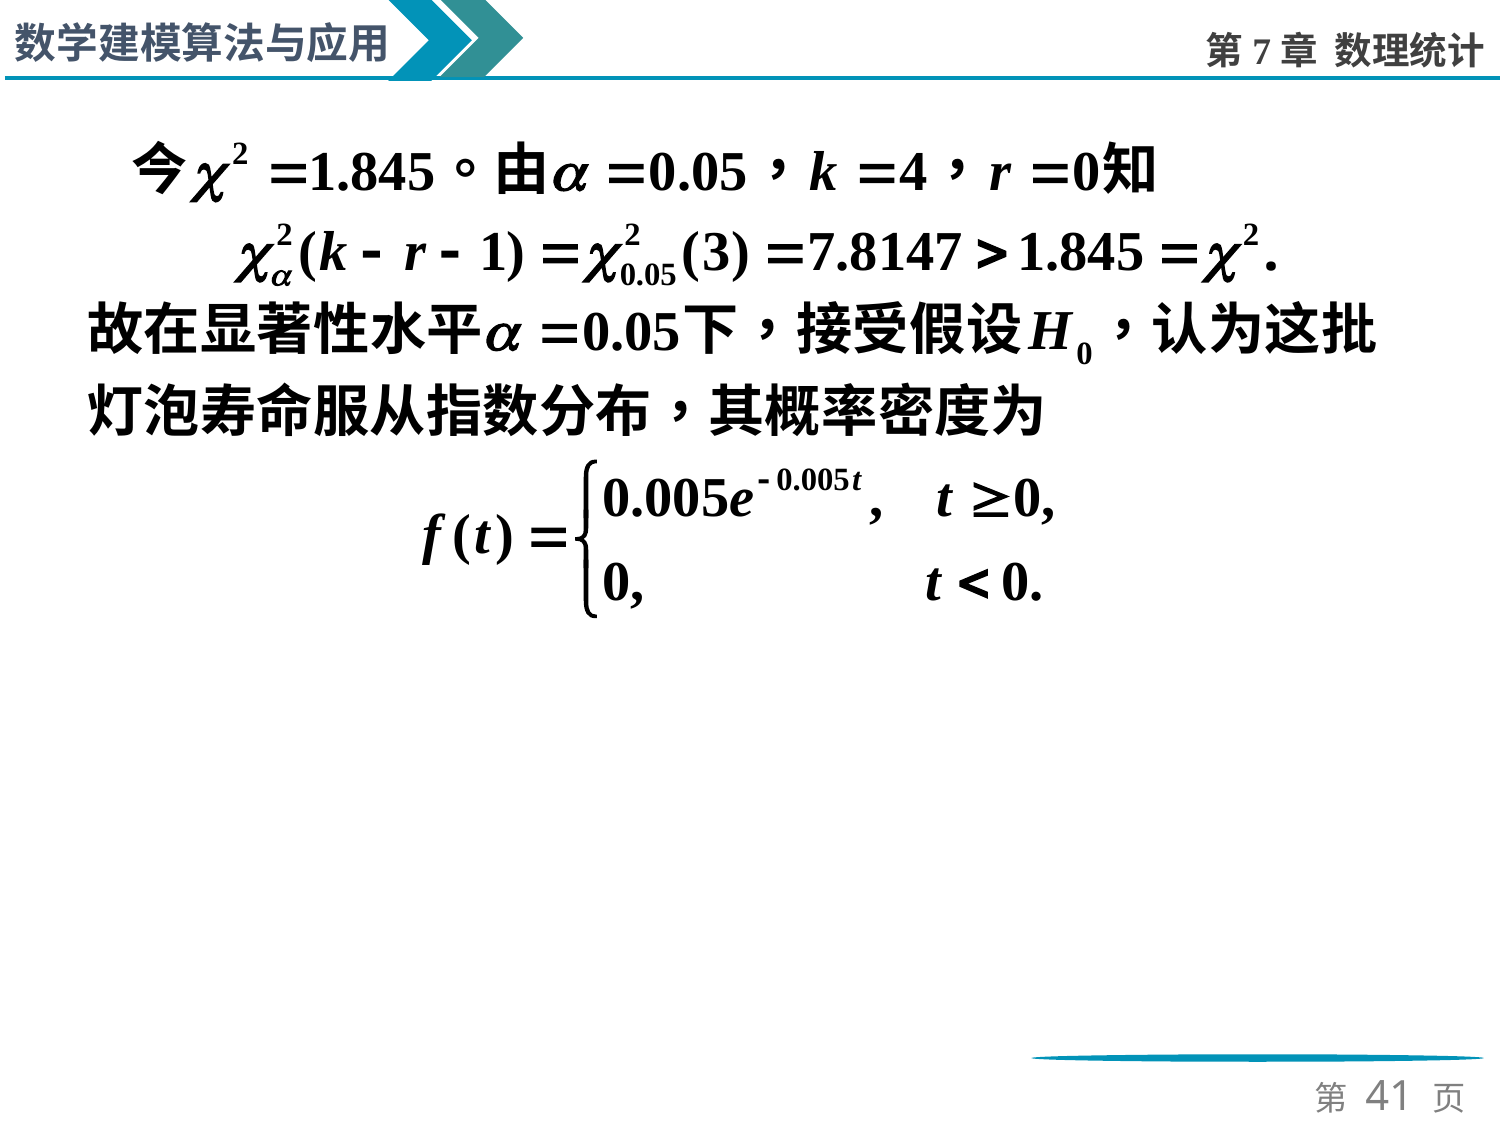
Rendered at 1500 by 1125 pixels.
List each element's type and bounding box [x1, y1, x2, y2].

text_box [87, 132, 1377, 654]
